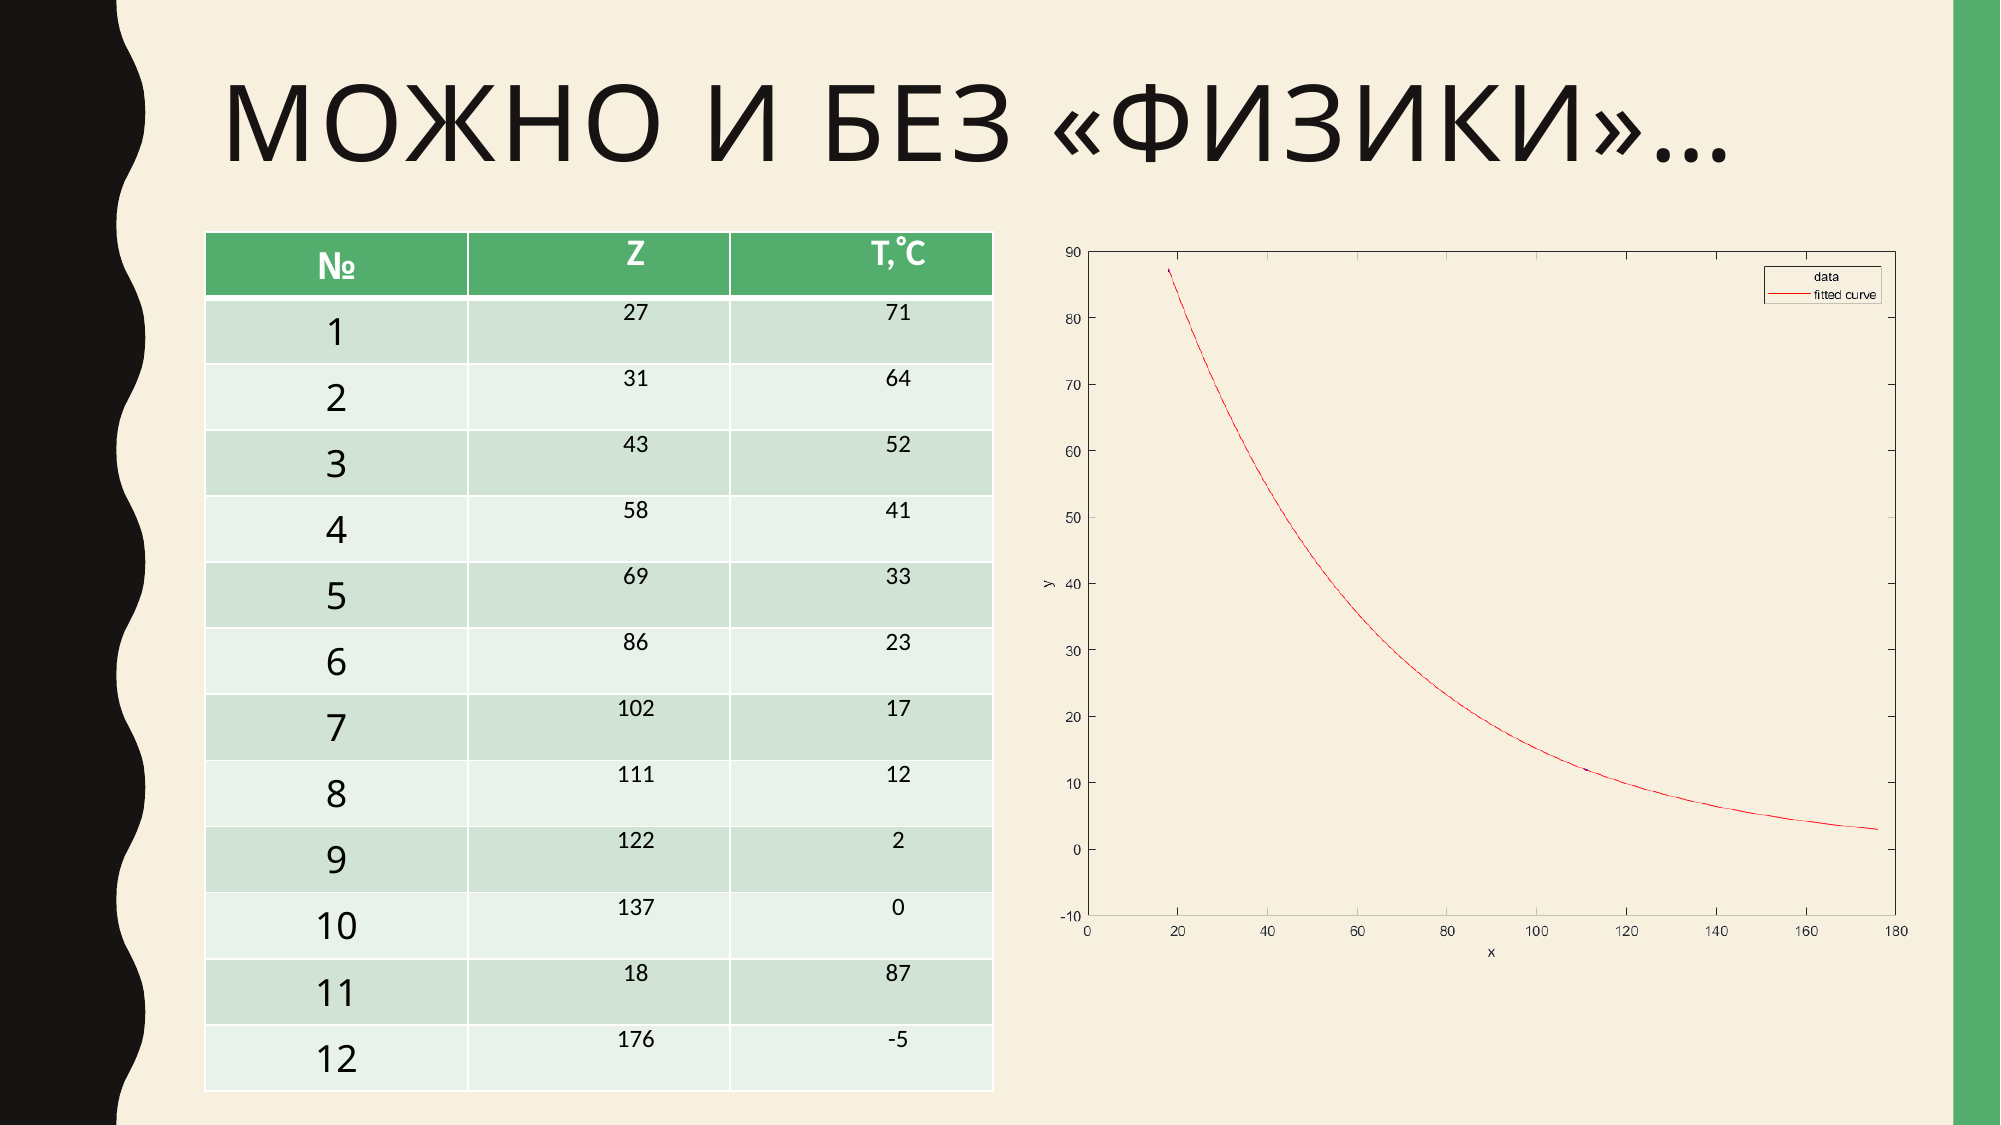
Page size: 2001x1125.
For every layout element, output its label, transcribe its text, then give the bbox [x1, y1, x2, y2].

table_cell 3 [206, 431, 467, 495]
table_cell 11 [206, 960, 467, 1024]
table_cell 87 [731, 960, 992, 1024]
table_cell 17 [731, 695, 952, 760]
table_cell 31 [469, 365, 729, 429]
table_cell 41 [731, 497, 952, 561]
table_cell 69 [469, 563, 729, 627]
table_cell 52 [731, 431, 952, 495]
table_cell 2 [206, 365, 467, 429]
table_cell 58 [469, 497, 729, 561]
table_cell 86 [469, 629, 729, 693]
table_header T,С [731, 233, 952, 295]
title Можно и без «физики»… [205, 62, 1875, 231]
table_cell 71 [731, 301, 952, 363]
table_cell 10 [206, 893, 467, 958]
table_header Z [469, 233, 729, 295]
table_cell 5 [206, 563, 467, 627]
table_cell 27 [469, 301, 729, 363]
table_cell 2 [731, 827, 952, 892]
table_header № [206, 233, 467, 295]
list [952, 190, 1995, 1005]
table_cell 23 [731, 629, 952, 693]
table_cell 122 [469, 827, 729, 892]
table_cell 12 [731, 761, 952, 826]
table_cell 12 [206, 1026, 467, 1090]
table_cell 9 [206, 827, 467, 892]
table_cell 0 [731, 893, 952, 958]
table_cell 18 [469, 960, 729, 1024]
table_cell -5 [731, 1026, 992, 1090]
table_cell 43 [469, 431, 729, 495]
table_cell 6 [206, 629, 467, 693]
table_cell 33 [731, 563, 952, 627]
table_cell 8 [206, 761, 467, 826]
table_cell 102 [469, 695, 729, 760]
table_cell 1 [206, 301, 467, 363]
table_cell 137 [469, 893, 729, 958]
table_cell 64 [731, 365, 952, 429]
table_cell 7 [206, 695, 467, 760]
table_cell 111 [469, 761, 729, 826]
table_cell 176 [469, 1026, 729, 1090]
table_cell 4 [206, 497, 467, 561]
